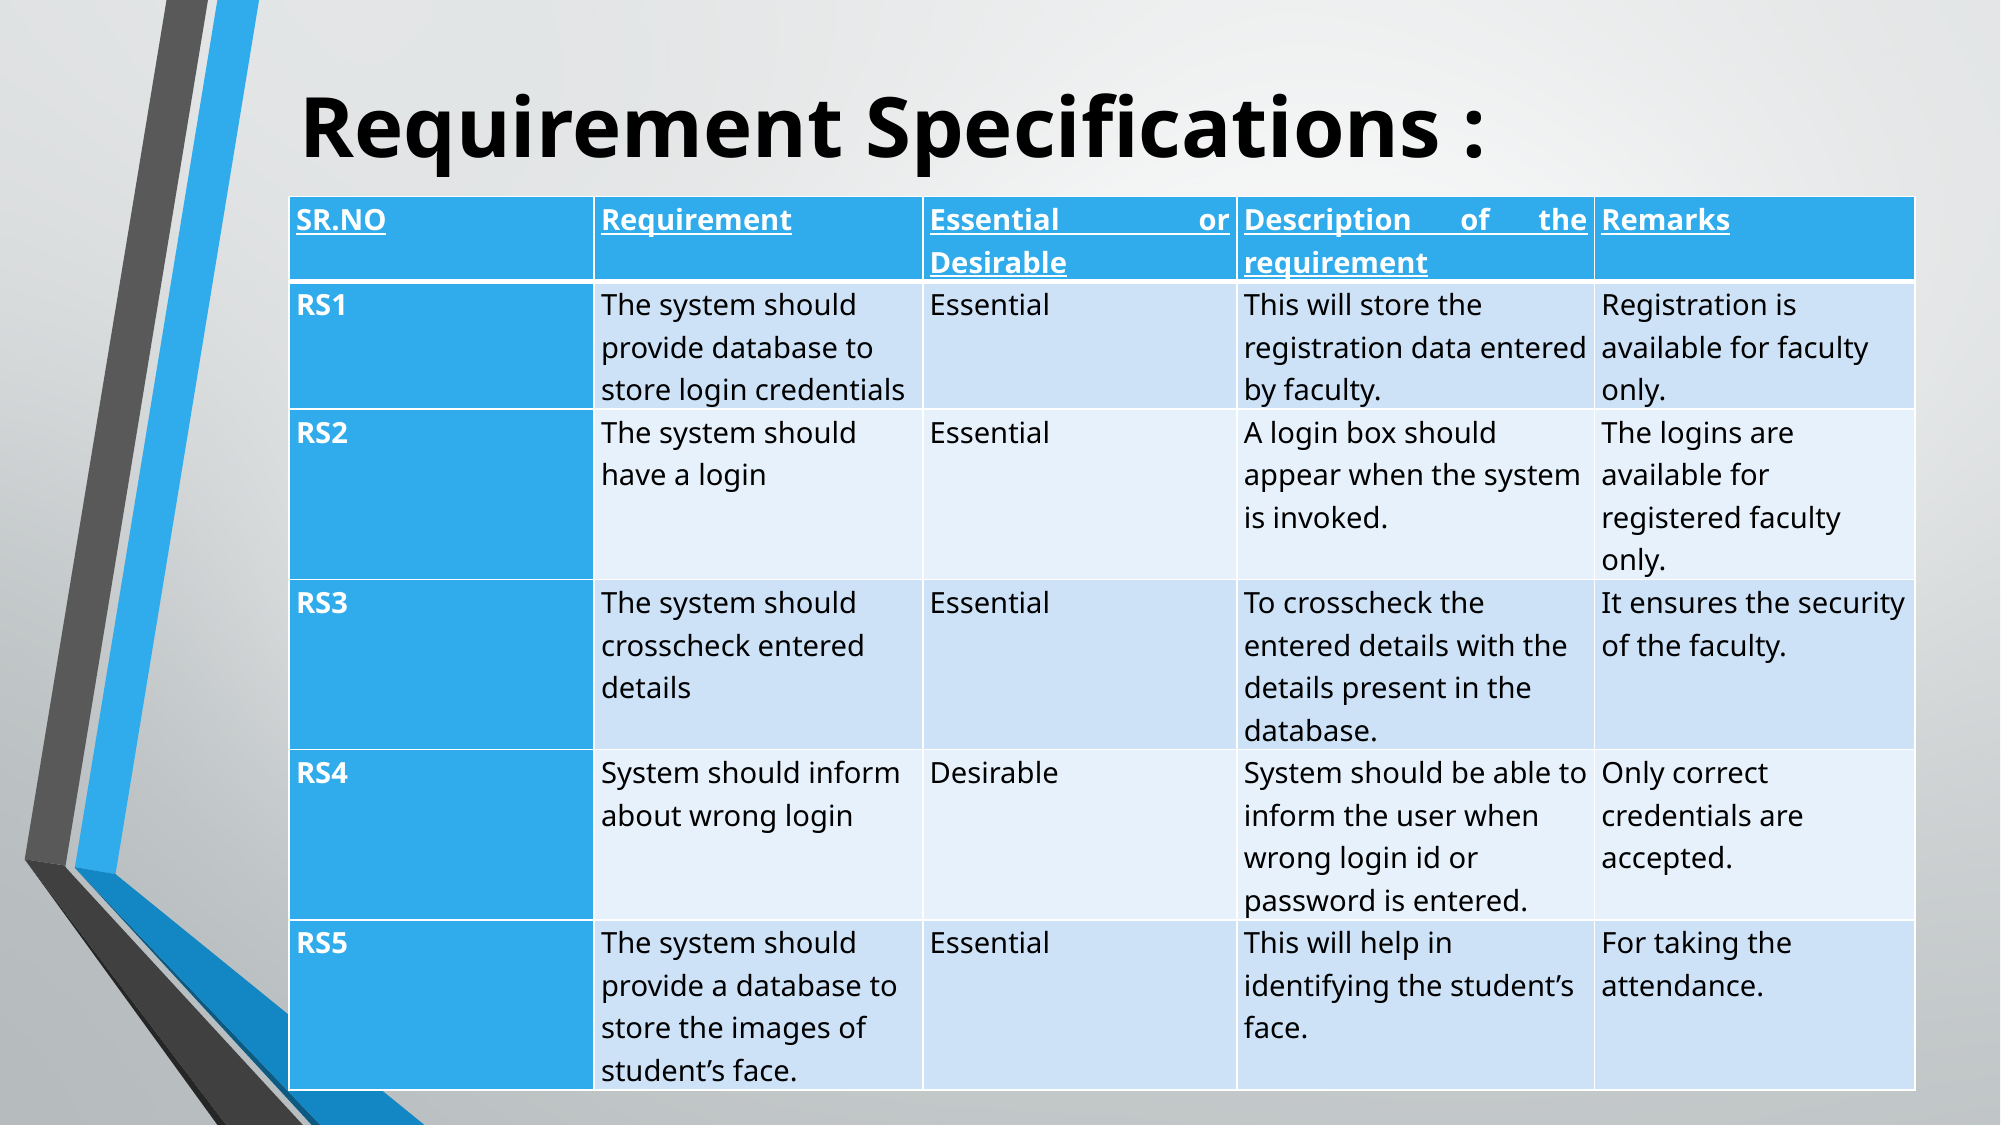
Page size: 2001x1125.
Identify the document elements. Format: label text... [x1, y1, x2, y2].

table_cell Essential [924, 410, 1236, 579]
table_cell Essential [924, 580, 1236, 749]
table_cell The system should provide database to store login credentials [595, 284, 922, 408]
table_cell It ensures the security of the faculty. [1595, 580, 1914, 749]
title Requirement Specifications : [284, 39, 1881, 209]
table_header Requirement [595, 197, 922, 279]
table_header Essential or Desirable [924, 197, 1236, 279]
table_cell Desirable [924, 750, 1236, 919]
table_cell Essential [924, 921, 1236, 1089]
table_cell RS3 [290, 580, 593, 749]
table_cell Essential [924, 284, 1236, 408]
table_cell System should inform about wrong login [595, 750, 922, 919]
table_cell Only correct credentials are accepted. [1595, 750, 1914, 919]
table_header Description of the requirement [1238, 197, 1594, 279]
table_cell This will help in identifying the student’s face. [1238, 921, 1594, 1089]
table_cell The system should crosscheck entered details [595, 580, 922, 749]
table_cell To crosscheck the entered details with the details present in the database. [1238, 580, 1594, 749]
table_cell Registration is available for faculty only. [1595, 284, 1914, 408]
table_cell RS5 [290, 921, 593, 1089]
table_cell System should be able to inform the user when wrong login id or password is entered. [1238, 750, 1594, 919]
table_cell A login box should appear when the system is invoked. [1238, 410, 1594, 579]
table_cell RS1 [290, 284, 593, 408]
table_header Remarks [1595, 197, 1914, 279]
table_cell This will store the registration data entered by faculty. [1238, 284, 1594, 408]
table_cell RS4 [290, 750, 593, 919]
table_cell The system should have a login [595, 410, 922, 579]
table_header SR.NO [290, 197, 593, 279]
table_cell The logins are available for registered faculty only. [1595, 410, 1914, 579]
table_cell For taking the attendance. [1595, 921, 1914, 1089]
table_cell The system should provide a database to store the images of student’s face. [595, 921, 922, 1089]
table_cell RS2 [290, 410, 593, 579]
